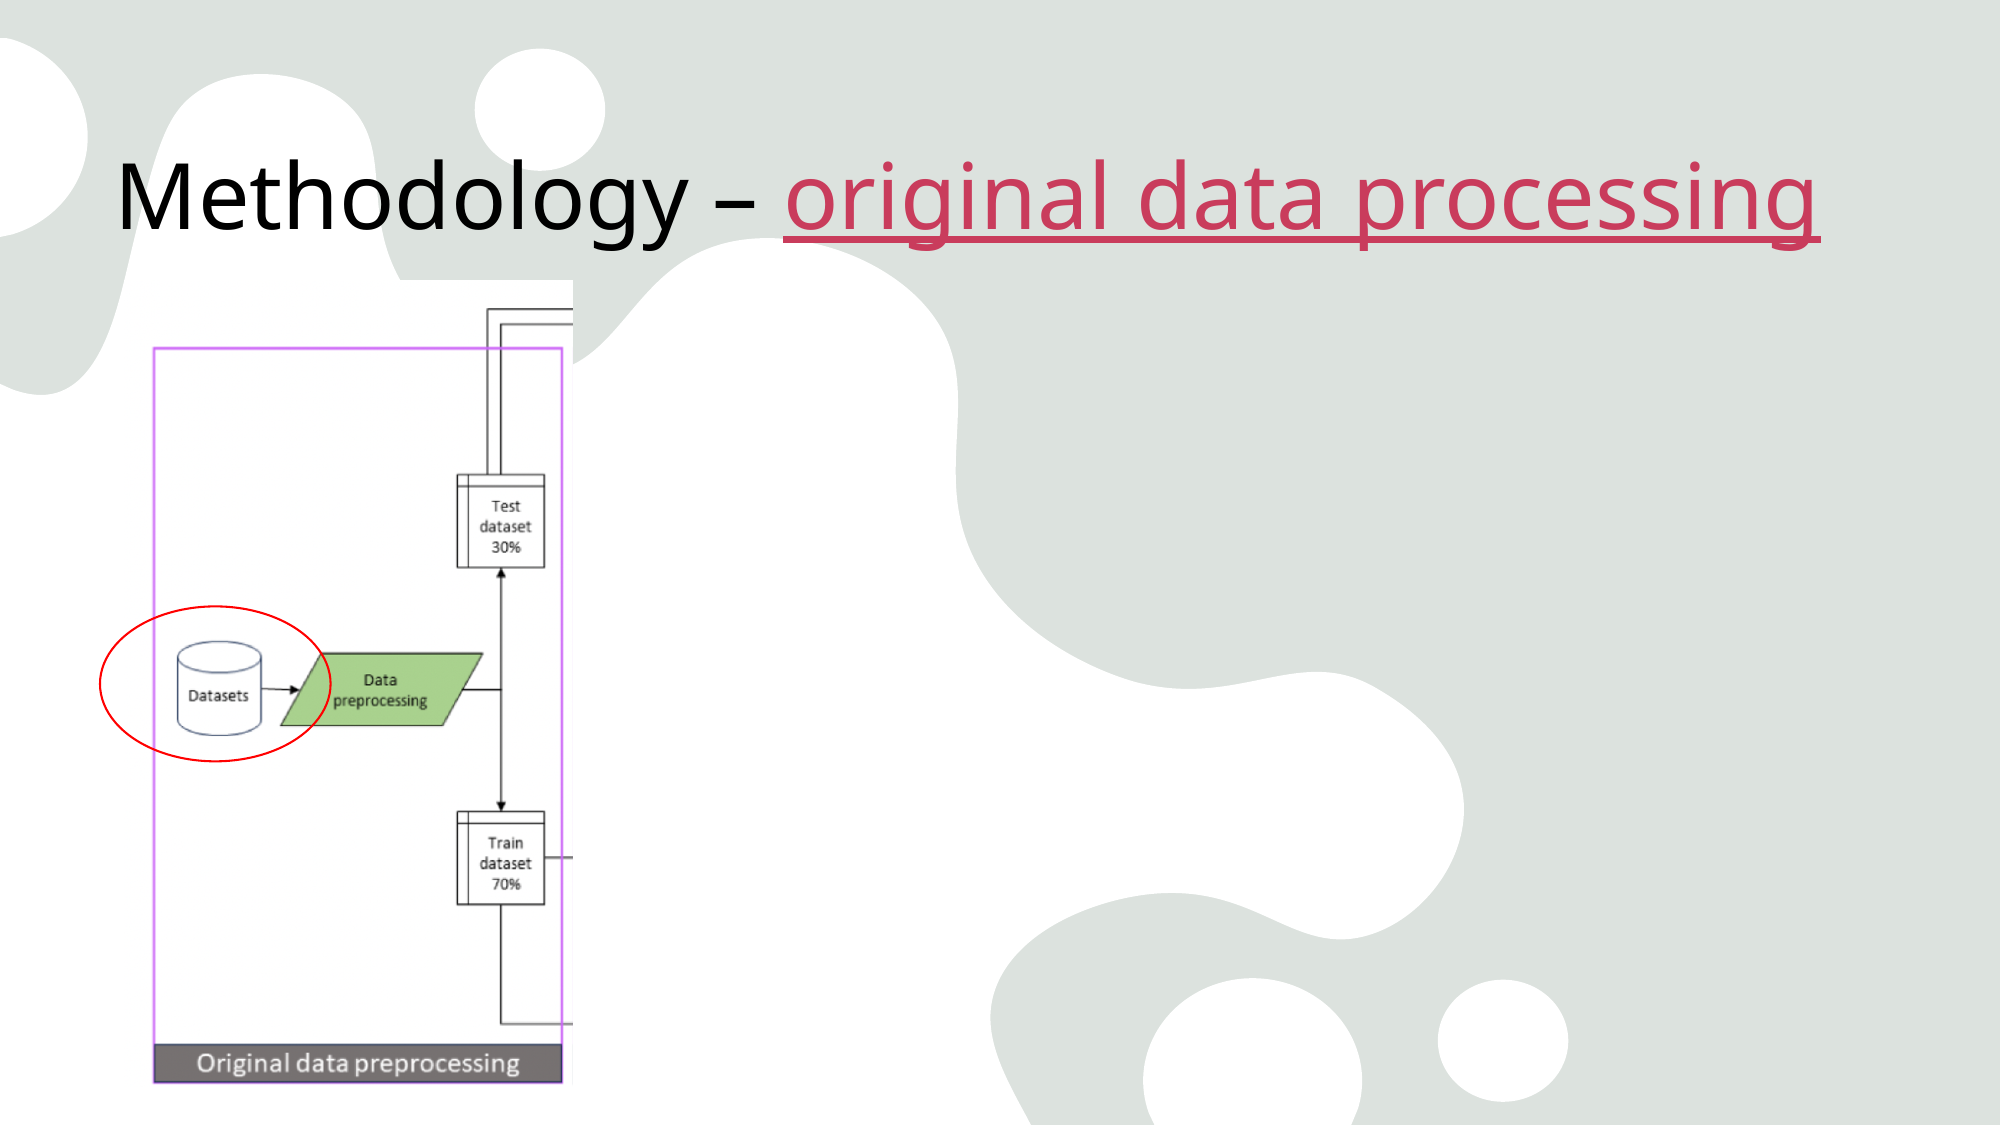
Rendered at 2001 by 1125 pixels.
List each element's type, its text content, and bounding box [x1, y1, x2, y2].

title Methodology – original data processing [99, 38, 1900, 256]
text_box [98, 635, 124, 733]
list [124, 280, 573, 1087]
